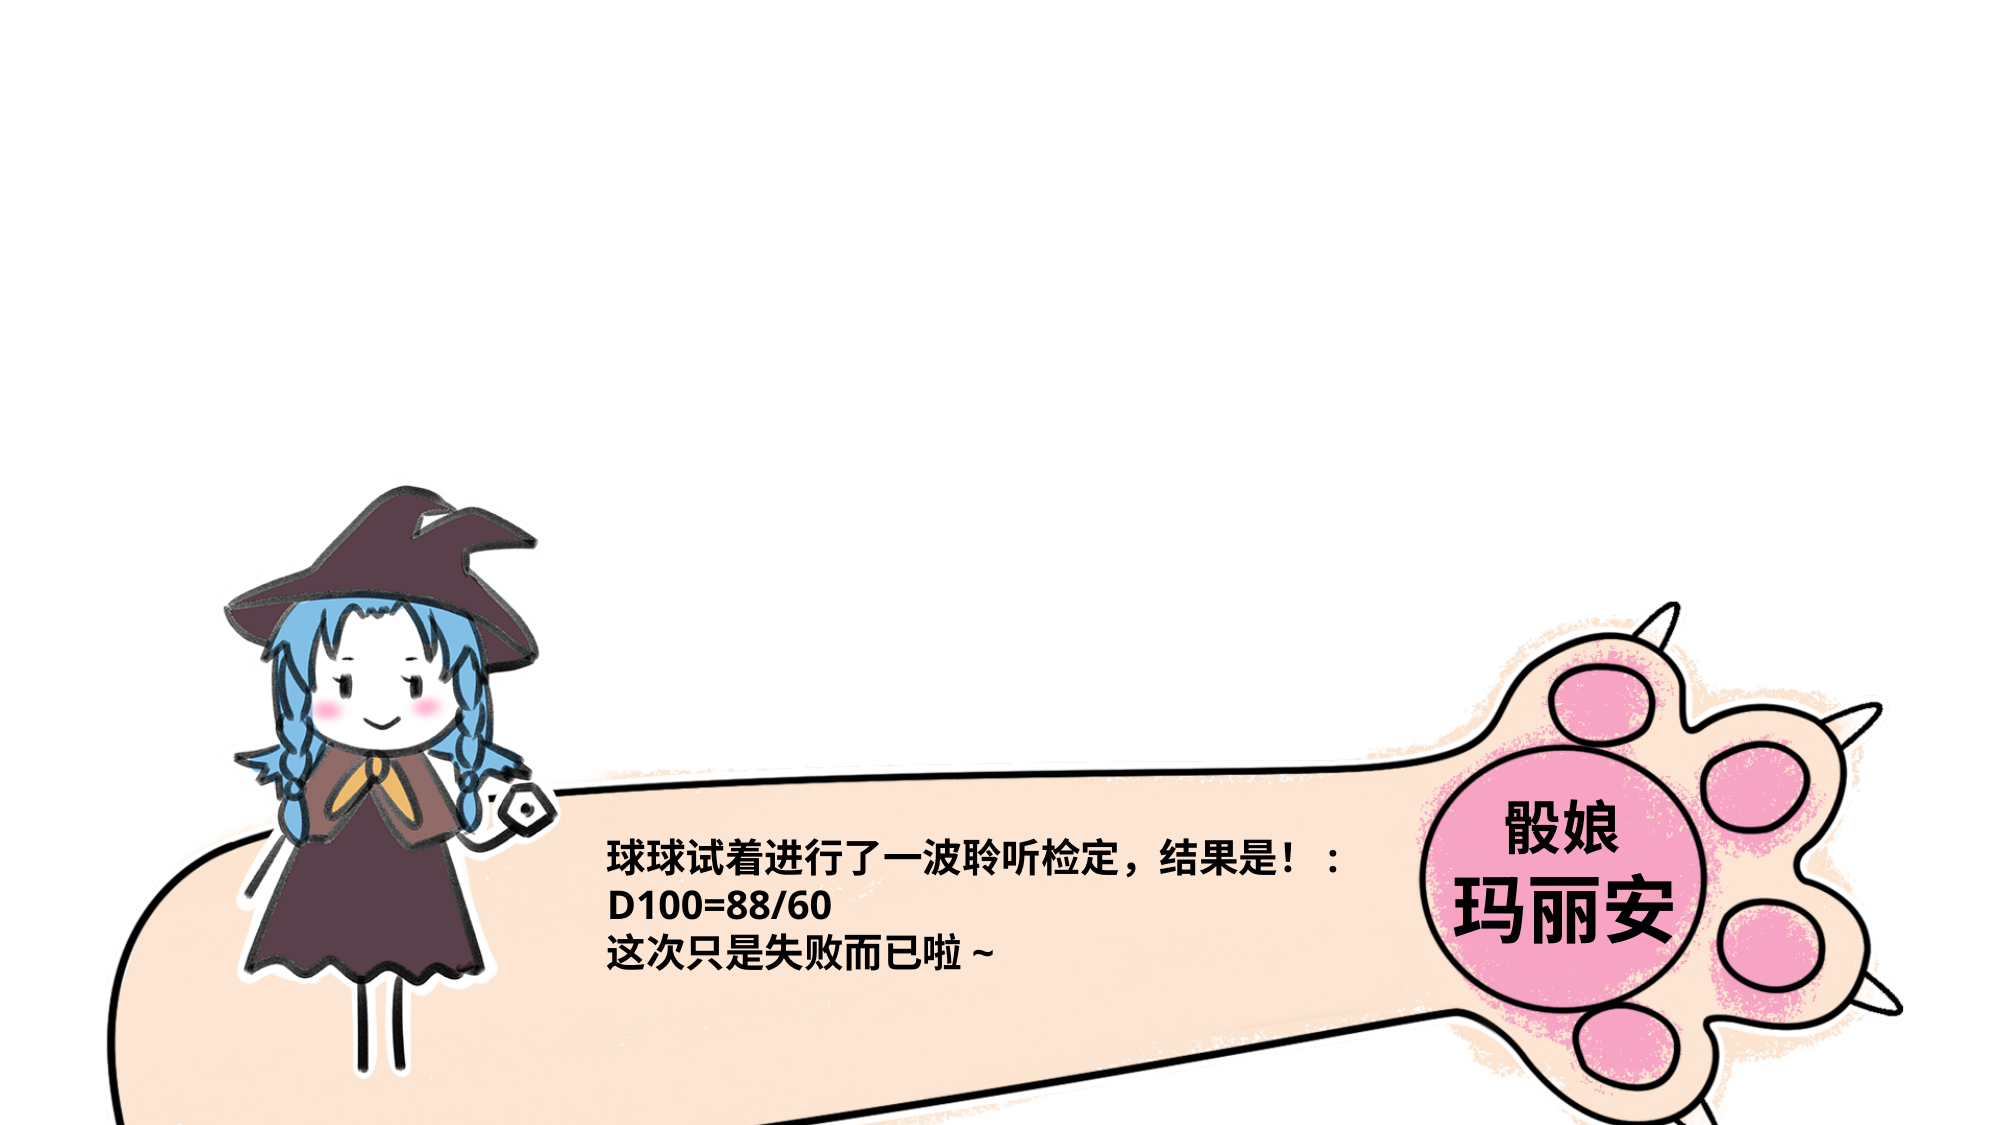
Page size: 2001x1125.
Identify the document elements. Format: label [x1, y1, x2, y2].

text_box [0, 0, 2000, 1125]
